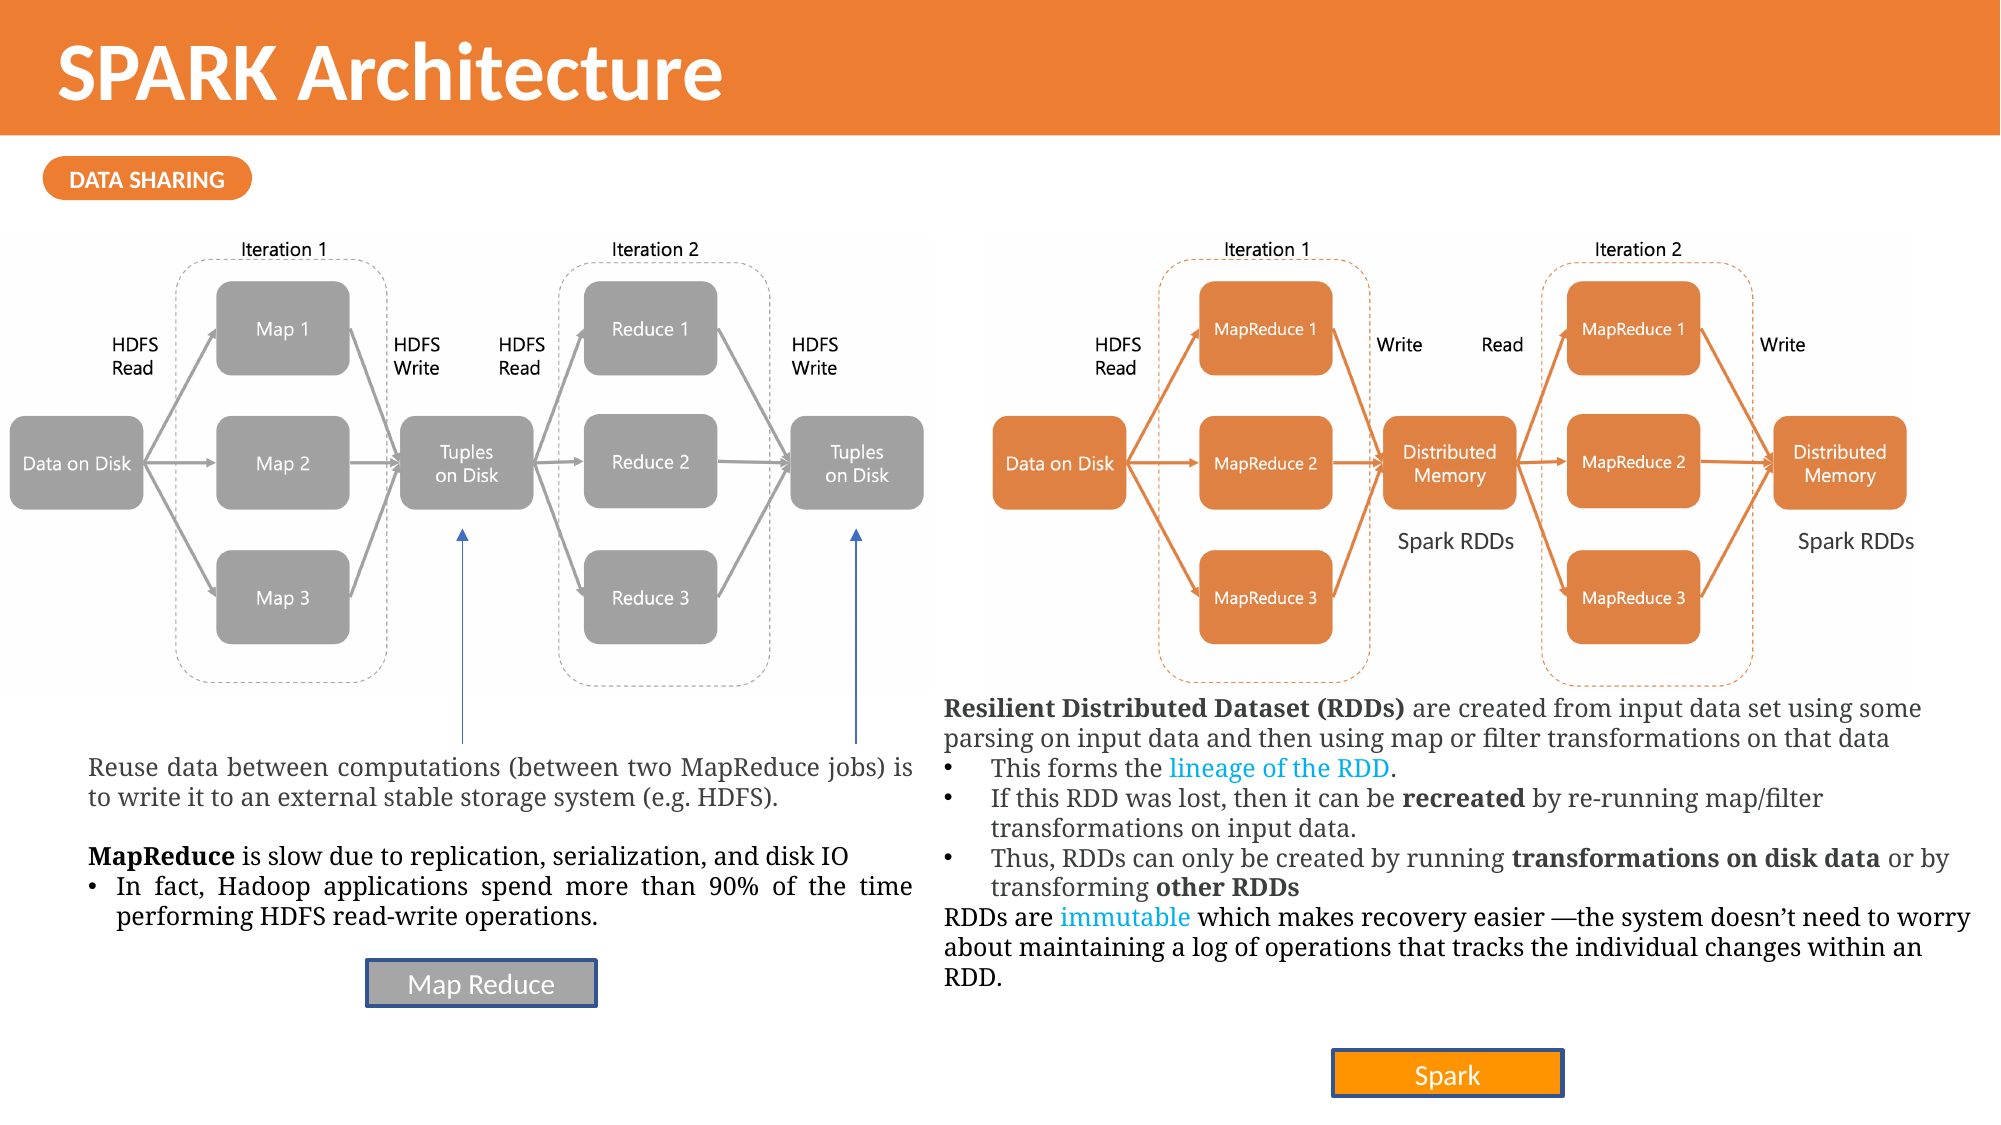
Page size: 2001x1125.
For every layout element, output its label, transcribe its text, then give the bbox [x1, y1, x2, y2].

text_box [73, 528, 930, 941]
picture [0, 236, 930, 692]
text_box SPARK Architecture [42, 9, 1753, 125]
text_box Resilient Distributed Dataset (RDDs) are created from input data set using some parsing on input data and then using map or filter transformations on that data This forms the lineage of the RDD. If this RDD was lost, then it can be recreated by re-running map/filter transformations on input data. Thus, RDDs can only be created by running transformations on disk data or by transforming other RDDs RDDs are immutable which makes recovery easier —the system doesn’t need to worry about maintaining a log of operations that tracks the individual changes within an RDD. [929, 684, 2000, 1000]
text_box Map Reduce [365, 958, 598, 1008]
text_box Spark [1331, 1048, 1565, 1098]
text_box DATA SHARING [40, 154, 255, 203]
text_box [0, 0, 2000, 136]
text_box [983, 236, 1957, 692]
